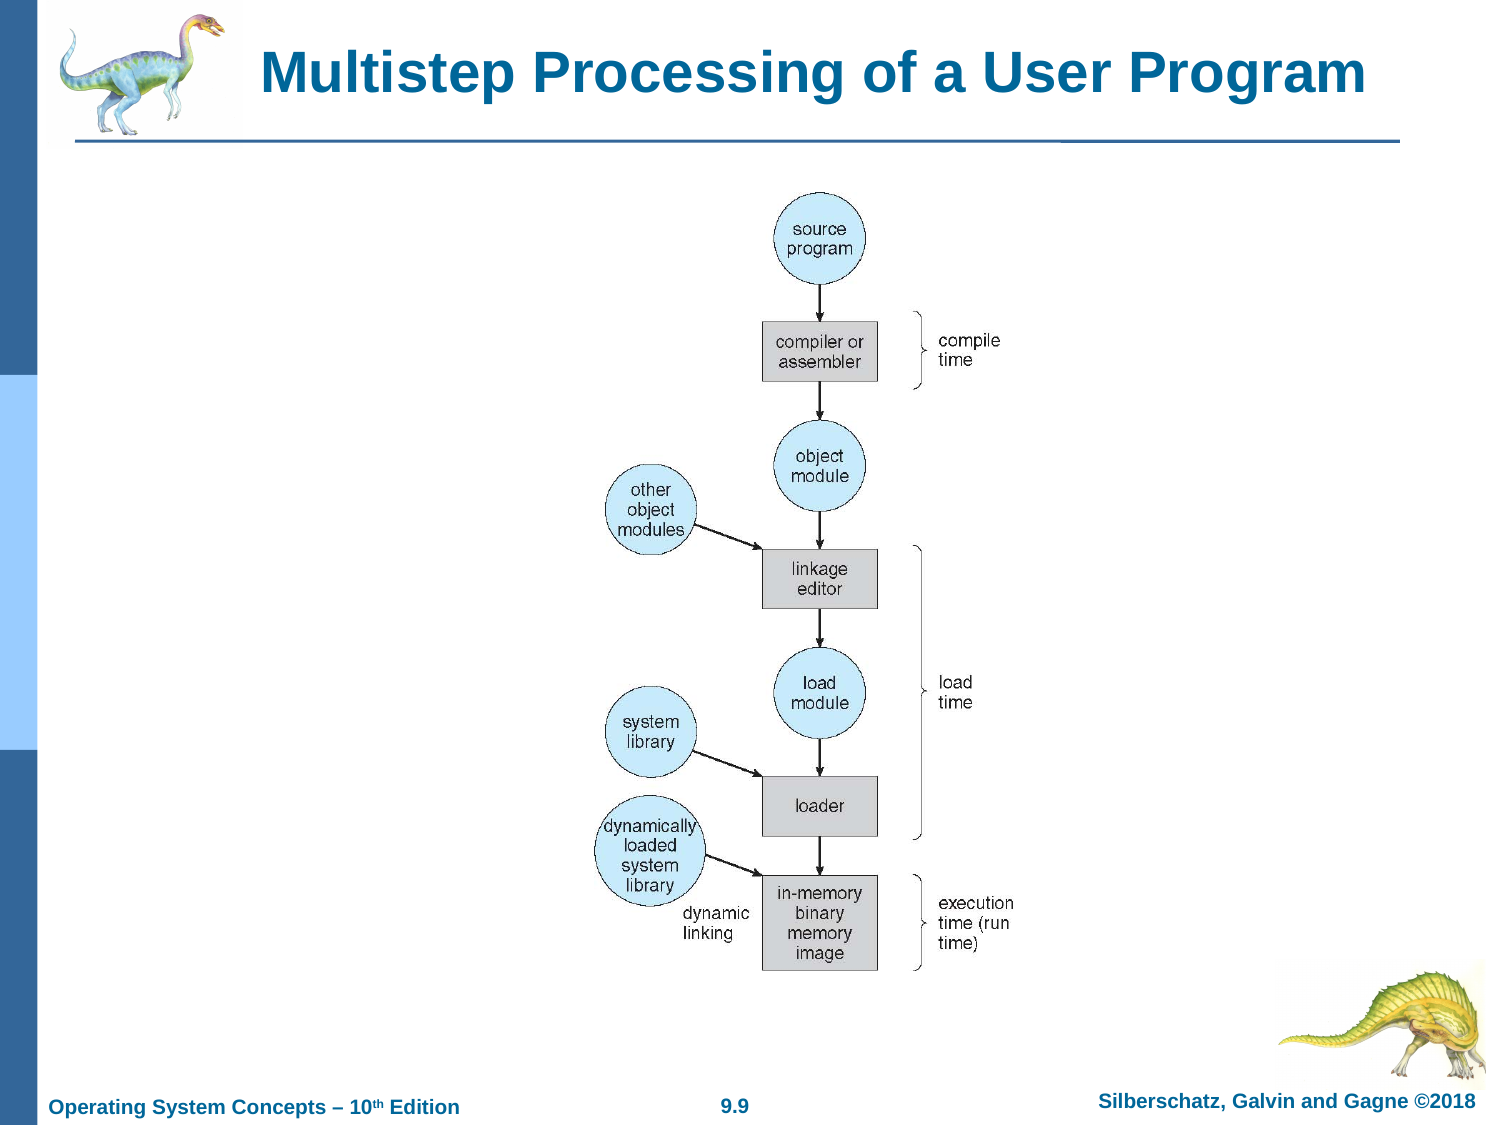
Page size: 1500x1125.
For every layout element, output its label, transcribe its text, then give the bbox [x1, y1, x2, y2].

title Multistep Processing of a User Program [218, 23, 1427, 112]
picture [1275, 959, 1486, 1090]
picture [594, 192, 1014, 971]
picture [46, 0, 243, 149]
